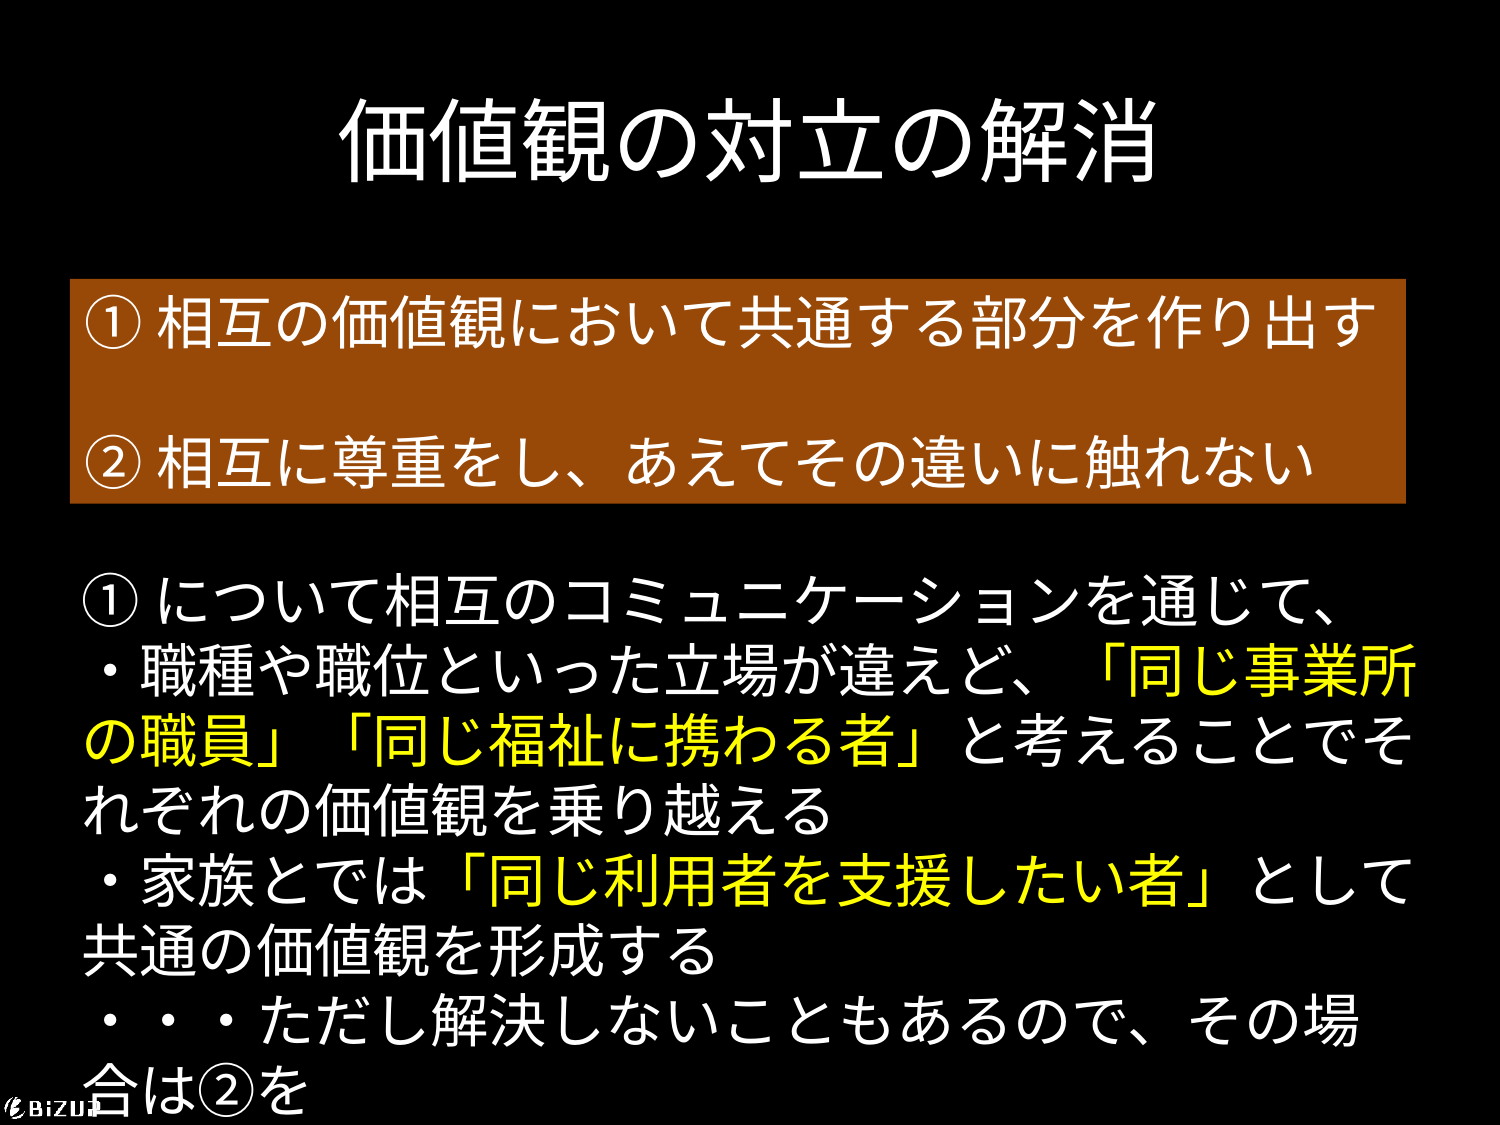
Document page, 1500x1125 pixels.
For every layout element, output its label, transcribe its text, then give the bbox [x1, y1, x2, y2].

picture [4, 1097, 66, 1119]
text_box ①について相互のコミュニケーションを通じて、 ・職種や職位といった立場が違えど、「同じ事業所の職員」「同じ福祉に携わる者」と考えることでそれぞれの価値観を乗り越える ・家族とでは「同じ利用者を支援したい者」として共通の価値観を形成する ・・・ただし解決しないこともあるので、その場合は②を [66, 556, 1434, 1125]
text_box ①相互の価値観において共通する部分を作り出す ②相互に尊重をし、あえてその違いに触れない [69, 278, 1406, 504]
title 価値観の対立の解消 [75, 45, 1425, 233]
